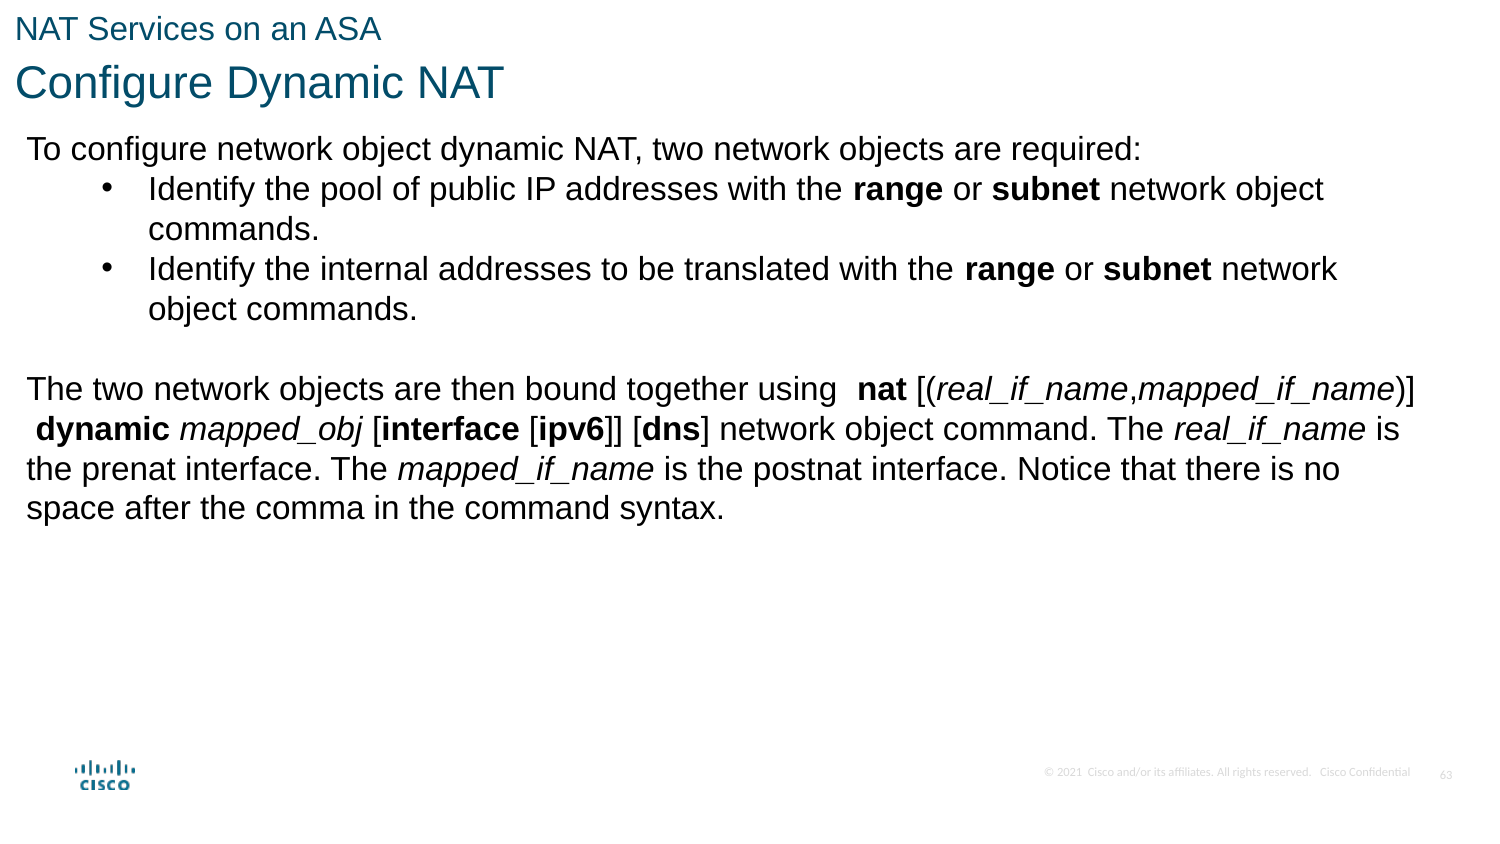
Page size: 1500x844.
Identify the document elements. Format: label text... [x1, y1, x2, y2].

text_box To configure network object dynamic NAT, two network objects are required: Identify the pool of public IP addresses with the range or subnet network object commands. Identify the internal addresses to be translated with the range or subnet network object commands. The two network objects are then bound together using nat [(real_if_name,mapped_if_name)] dynamic mapped_obj [interface [ipv6]] [dns] network object command. The real_if_name is the prenat interface. The mapped_if_name is the postnat interface. Notice that there is no space after the comma in the command syntax. [11, 119, 1440, 686]
picture [75, 759, 135, 790]
list Configure Dynamic NAT [0, 45, 1500, 195]
slide_number 63 [1425, 759, 1500, 797]
list NAT Services on an ASA [0, 0, 1500, 45]
